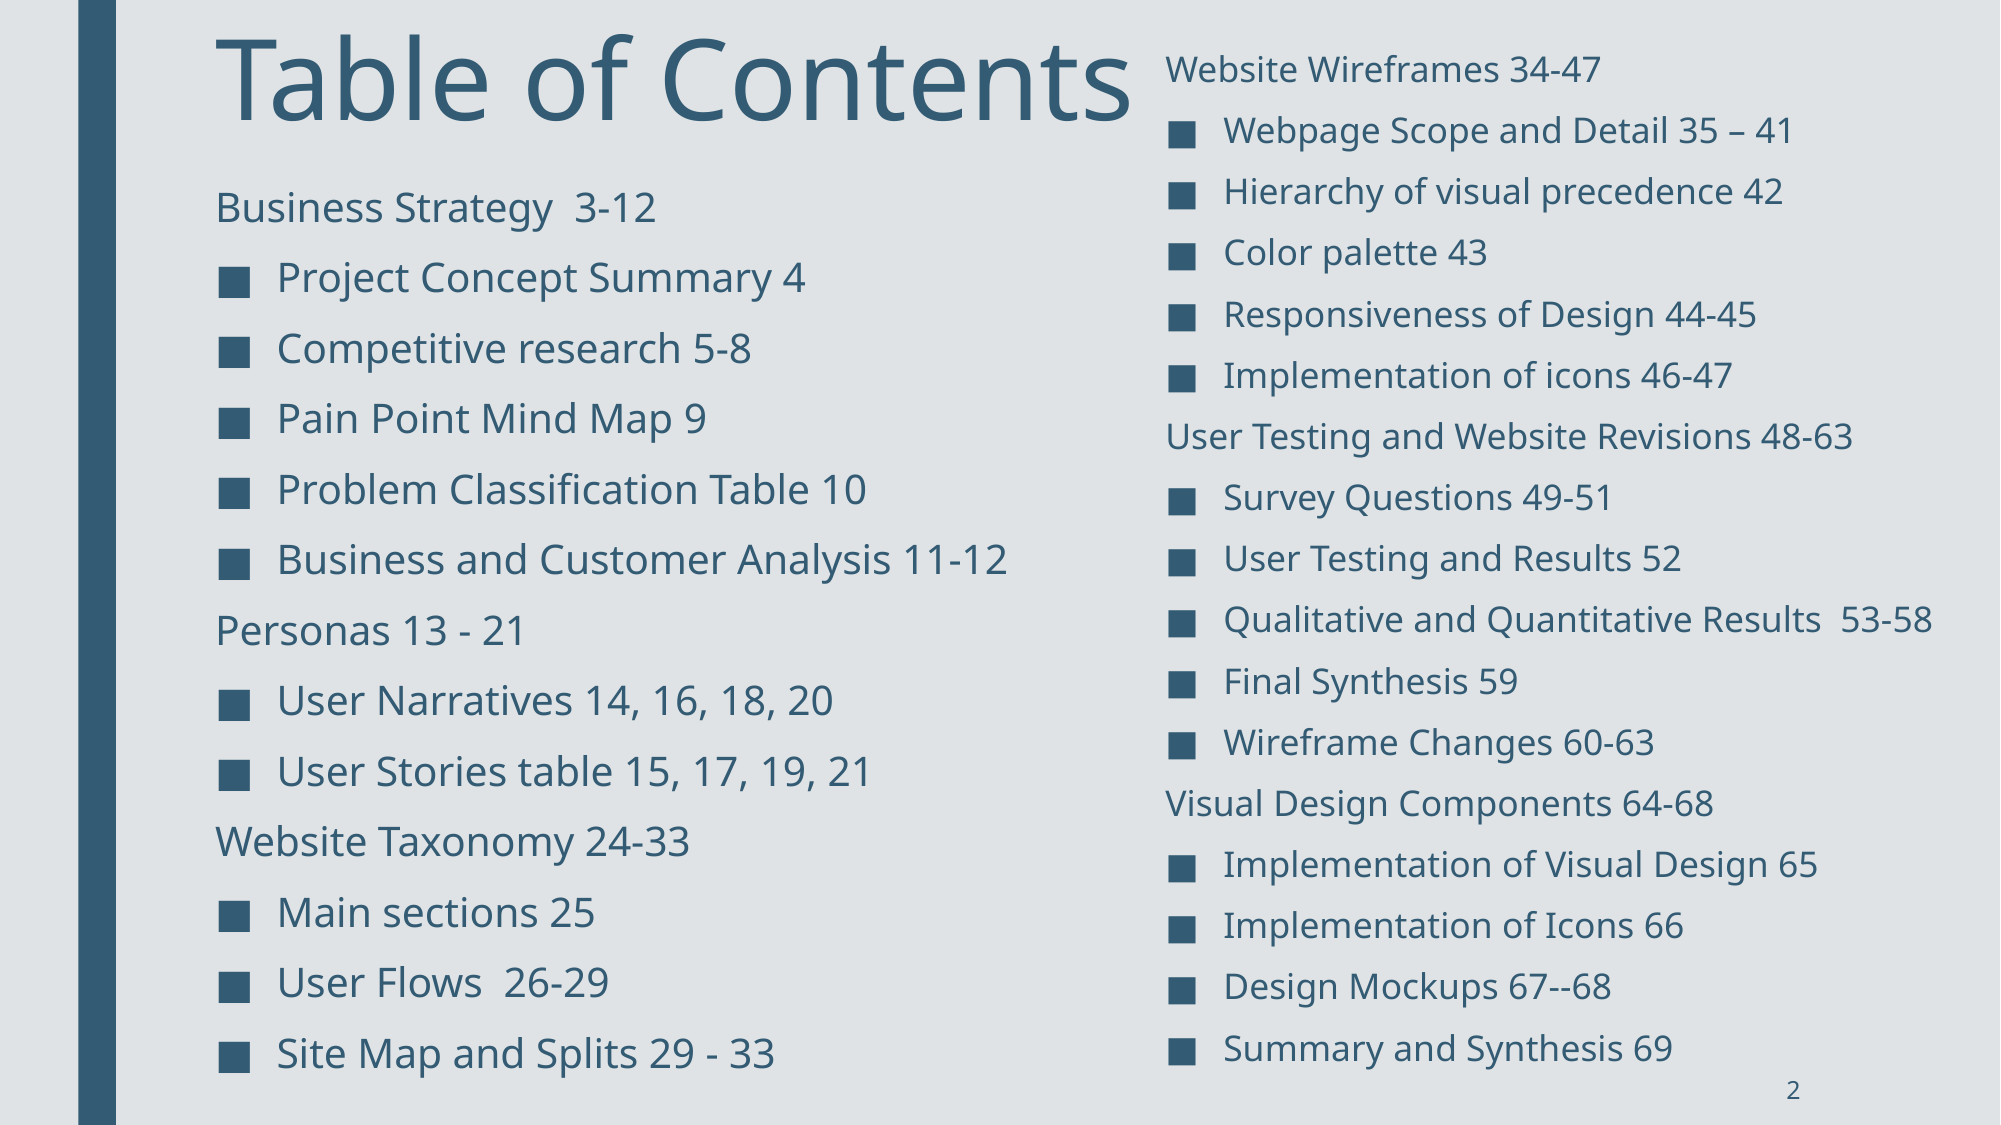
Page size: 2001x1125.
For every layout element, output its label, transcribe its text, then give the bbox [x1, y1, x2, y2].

text_box Website Wireframes 34-47 Webpage Scope and Detail 35 – 41 Hierarchy of visual precedence 42 Color palette 43 Responsiveness of Design 44-45 Implementation of icons 46-47 User Testing and Website Revisions 48-63 Survey Questions 49-51 User Testing and Results 52 Qualitative and Quantitative Results 53-58 Final Synthesis 59 Wireframe Changes 60-63 Visual Design Components 64-68 Implementation of Visual Design 65 Implementation of Icons 66 Design Mockups 67--68 Summary and Synthesis 69 [1150, 42, 1979, 1083]
title Table of Contents [200, 16, 1775, 261]
slide_number 2 [1553, 1083, 1816, 1125]
list Business Strategy 3-12 Project Concept Summary 4 Competitive research 5-8 Pain Point Mind Map 9 Problem Classification Table 10 Business and Customer Analysis 11-12 Personas 13 - 21 User Narratives 14, 16, 18, 20 User Stories table 15, 17, 19, 21 Website Taxonomy 24-33 Main sections 25 User Flows 26-29 Site Map and Splits 29 - 33 [200, 177, 1029, 1109]
